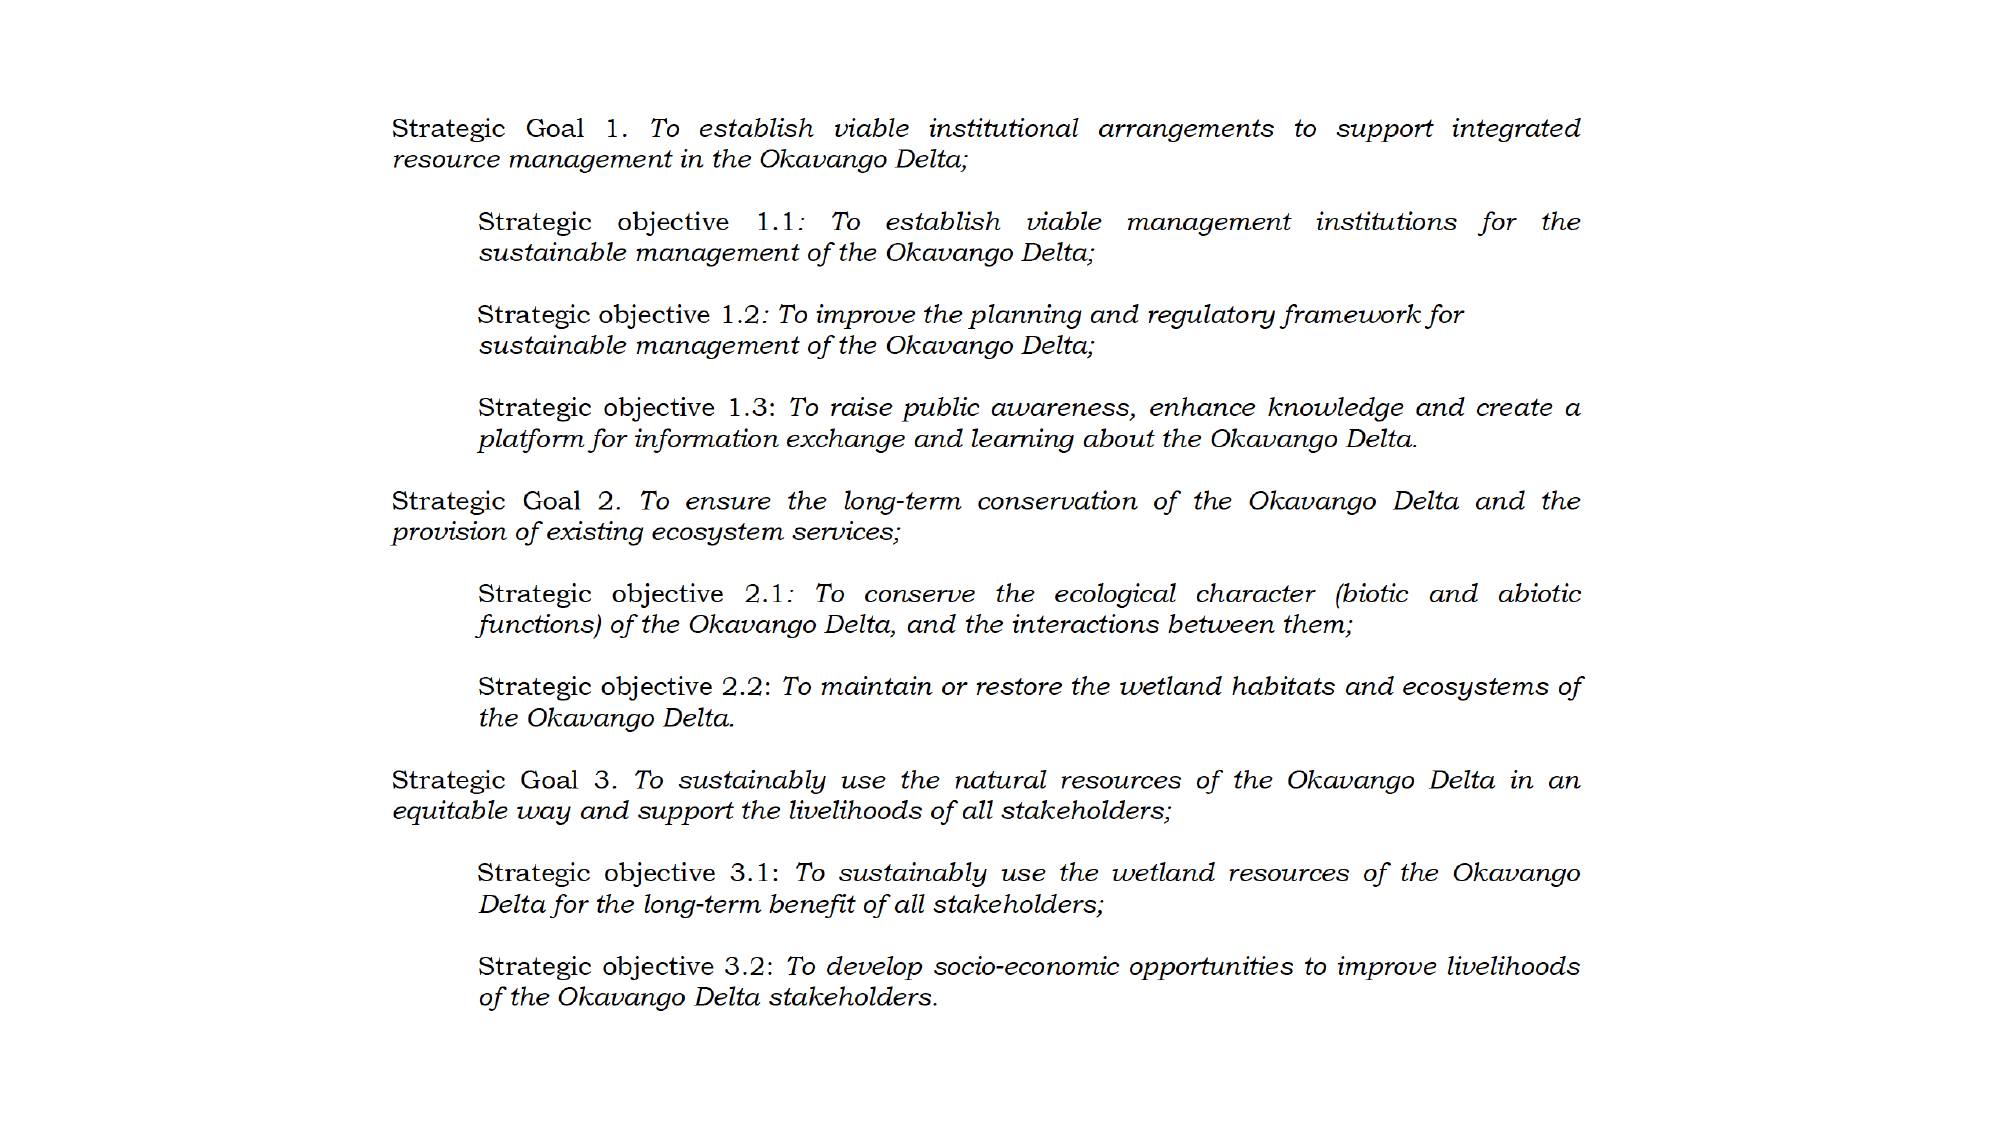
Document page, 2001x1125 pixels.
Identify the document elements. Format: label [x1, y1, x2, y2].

picture [341, 104, 1658, 1020]
